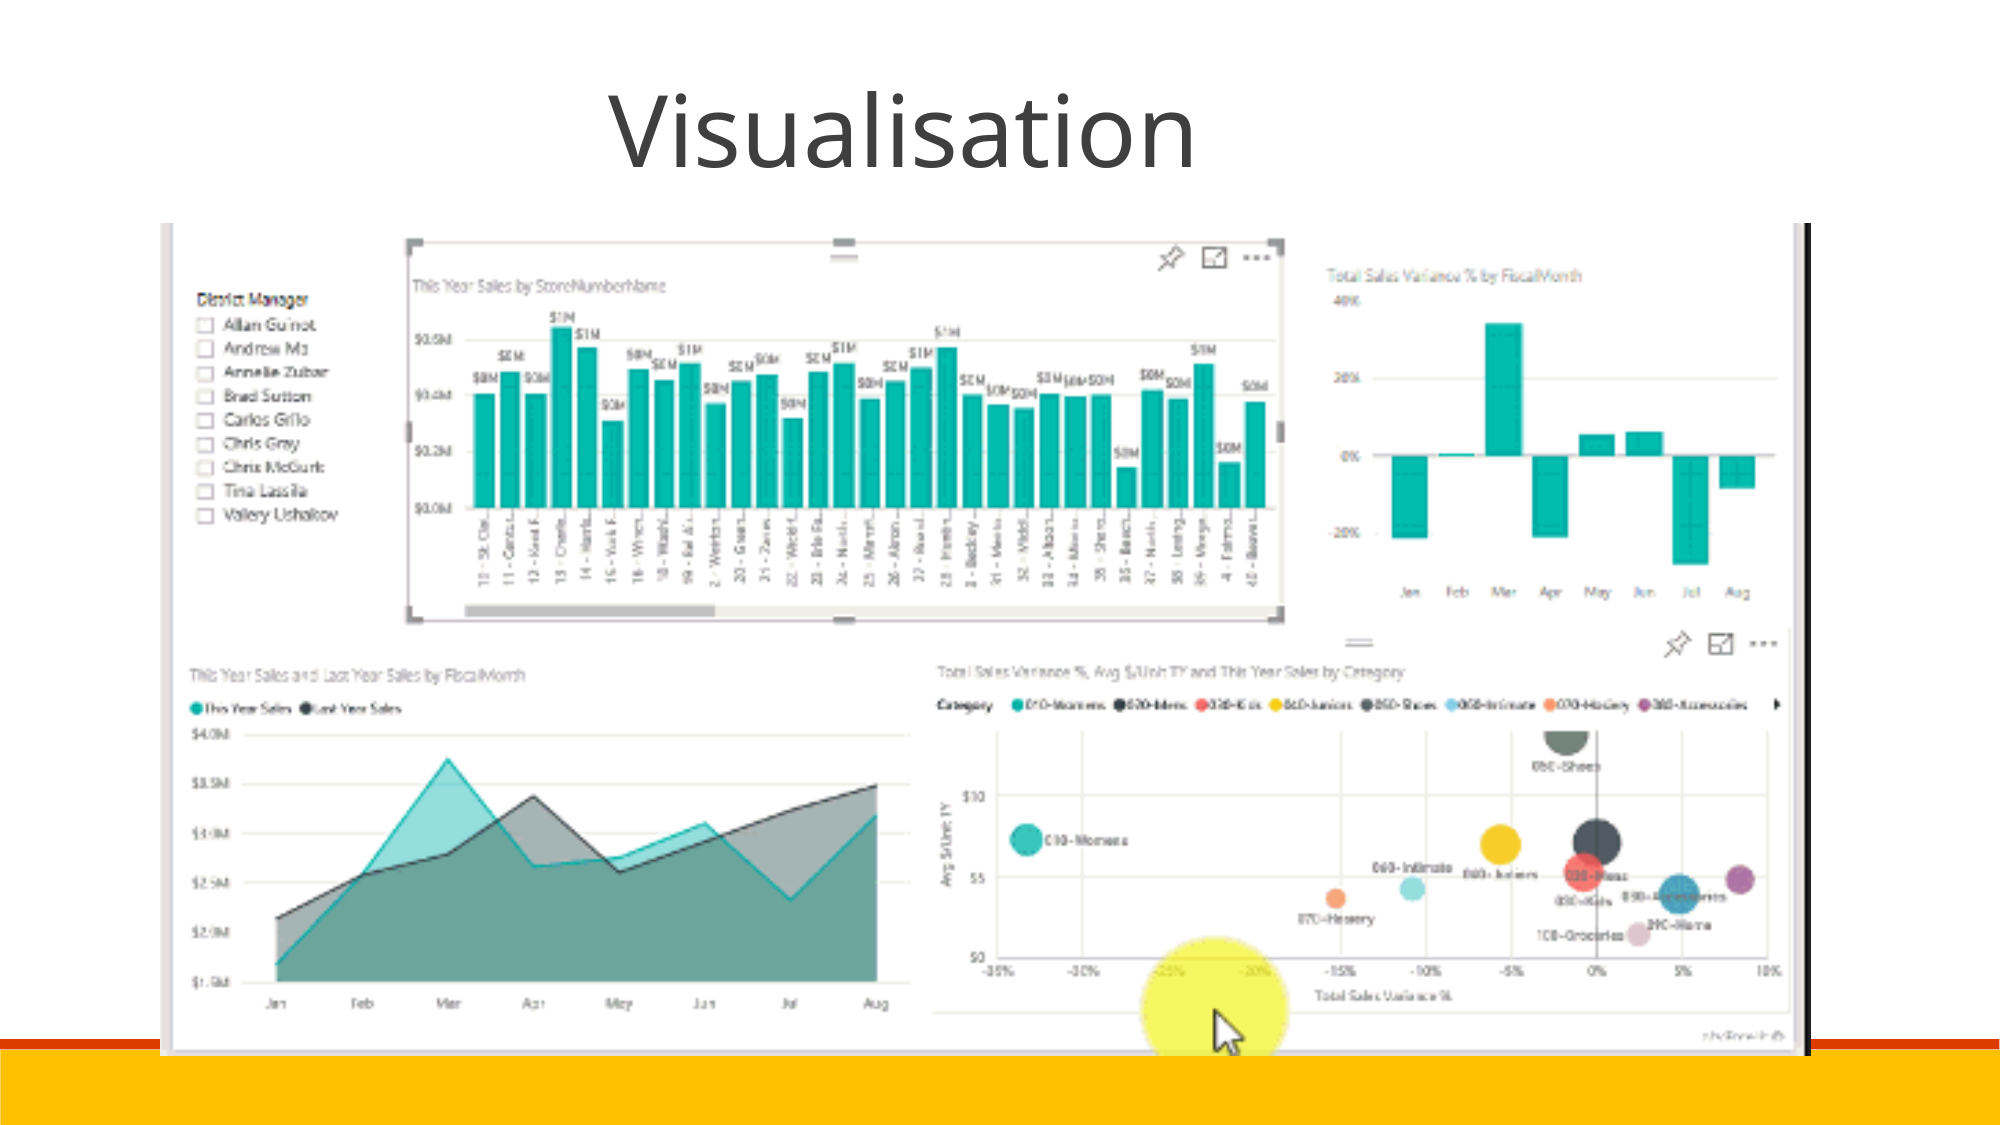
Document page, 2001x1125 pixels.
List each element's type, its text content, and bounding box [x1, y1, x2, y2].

title Visualisation [78, 0, 1729, 196]
picture [159, 223, 1811, 1056]
